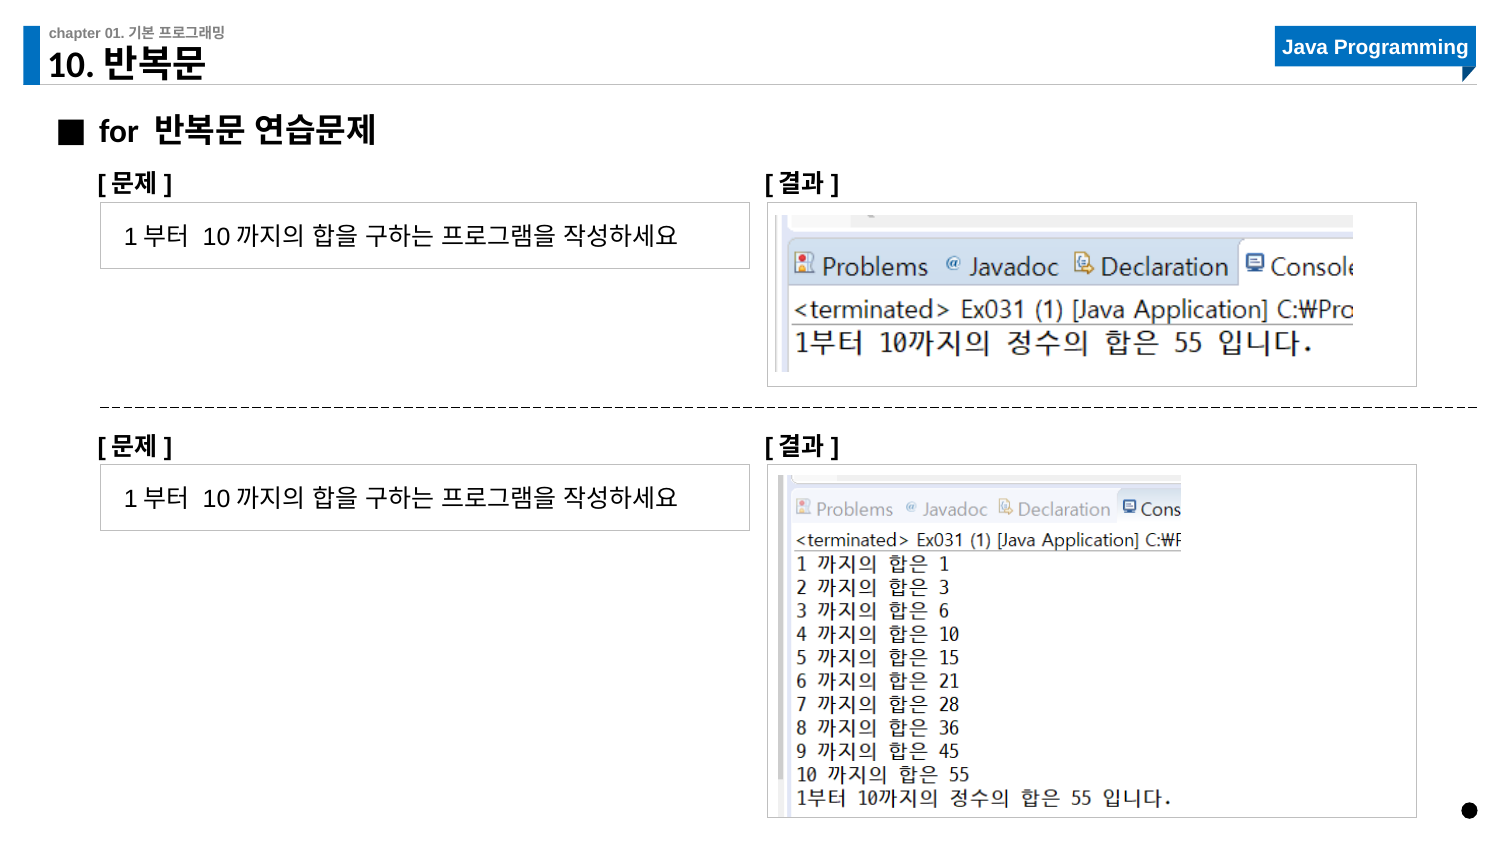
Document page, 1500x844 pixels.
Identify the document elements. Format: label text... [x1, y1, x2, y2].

title 10.반복문 [47, 51, 542, 86]
text_box 1부터 10까지의 합을 구하는 프로그램을 작성하세요 [100, 202, 750, 269]
picture [775, 215, 1353, 372]
text_box [767, 464, 1417, 818]
text_box [문제] [82, 160, 440, 206]
text_box [1461, 802, 1478, 819]
picture [778, 475, 1181, 818]
text_box [결과] [749, 160, 1107, 206]
list for 반복문 연습문제 [55, 89, 1488, 140]
text_box 1부터 10까지의 합을 구하는 프로그램을 작성하세요 [100, 464, 750, 531]
text_box [767, 202, 1417, 387]
text_box [문제] [82, 422, 440, 468]
text_box [결과] [749, 422, 1107, 468]
